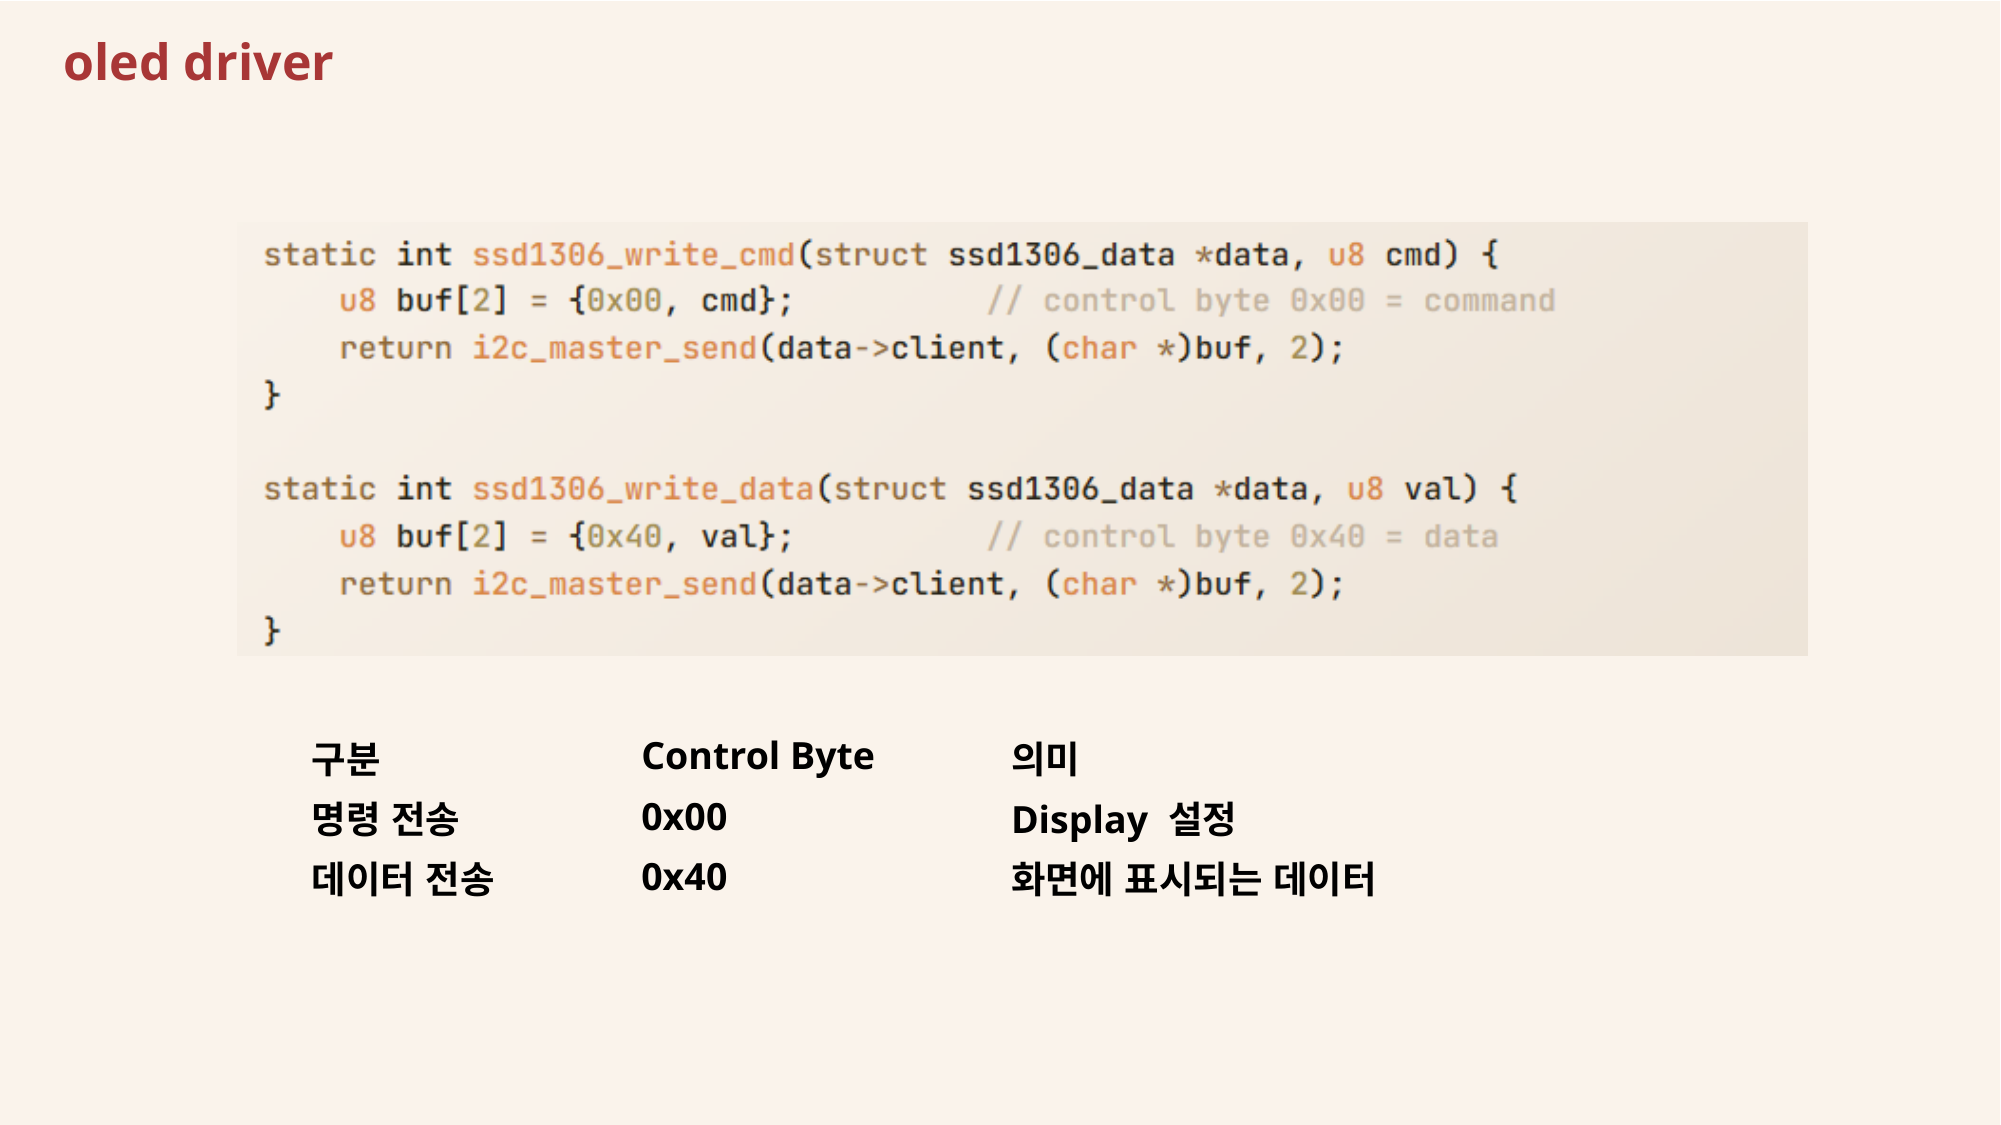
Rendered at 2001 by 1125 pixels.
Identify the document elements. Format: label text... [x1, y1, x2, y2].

table_header 구분 [297, 722, 626, 782]
table_cell Display 설정 [996, 782, 1898, 842]
table_header Control Byte [626, 722, 996, 782]
table_cell 화면에 표시되는 데이터 [996, 842, 1898, 903]
text_box oled driver [48, 23, 1049, 98]
picture [236, 222, 1808, 656]
table_cell 0x00 [626, 782, 996, 842]
table_cell 0x40 [626, 842, 996, 903]
table_header 의미 [996, 722, 1898, 782]
table_cell 명령 전송 [297, 782, 626, 842]
table_cell 데이터 전송 [297, 842, 626, 903]
